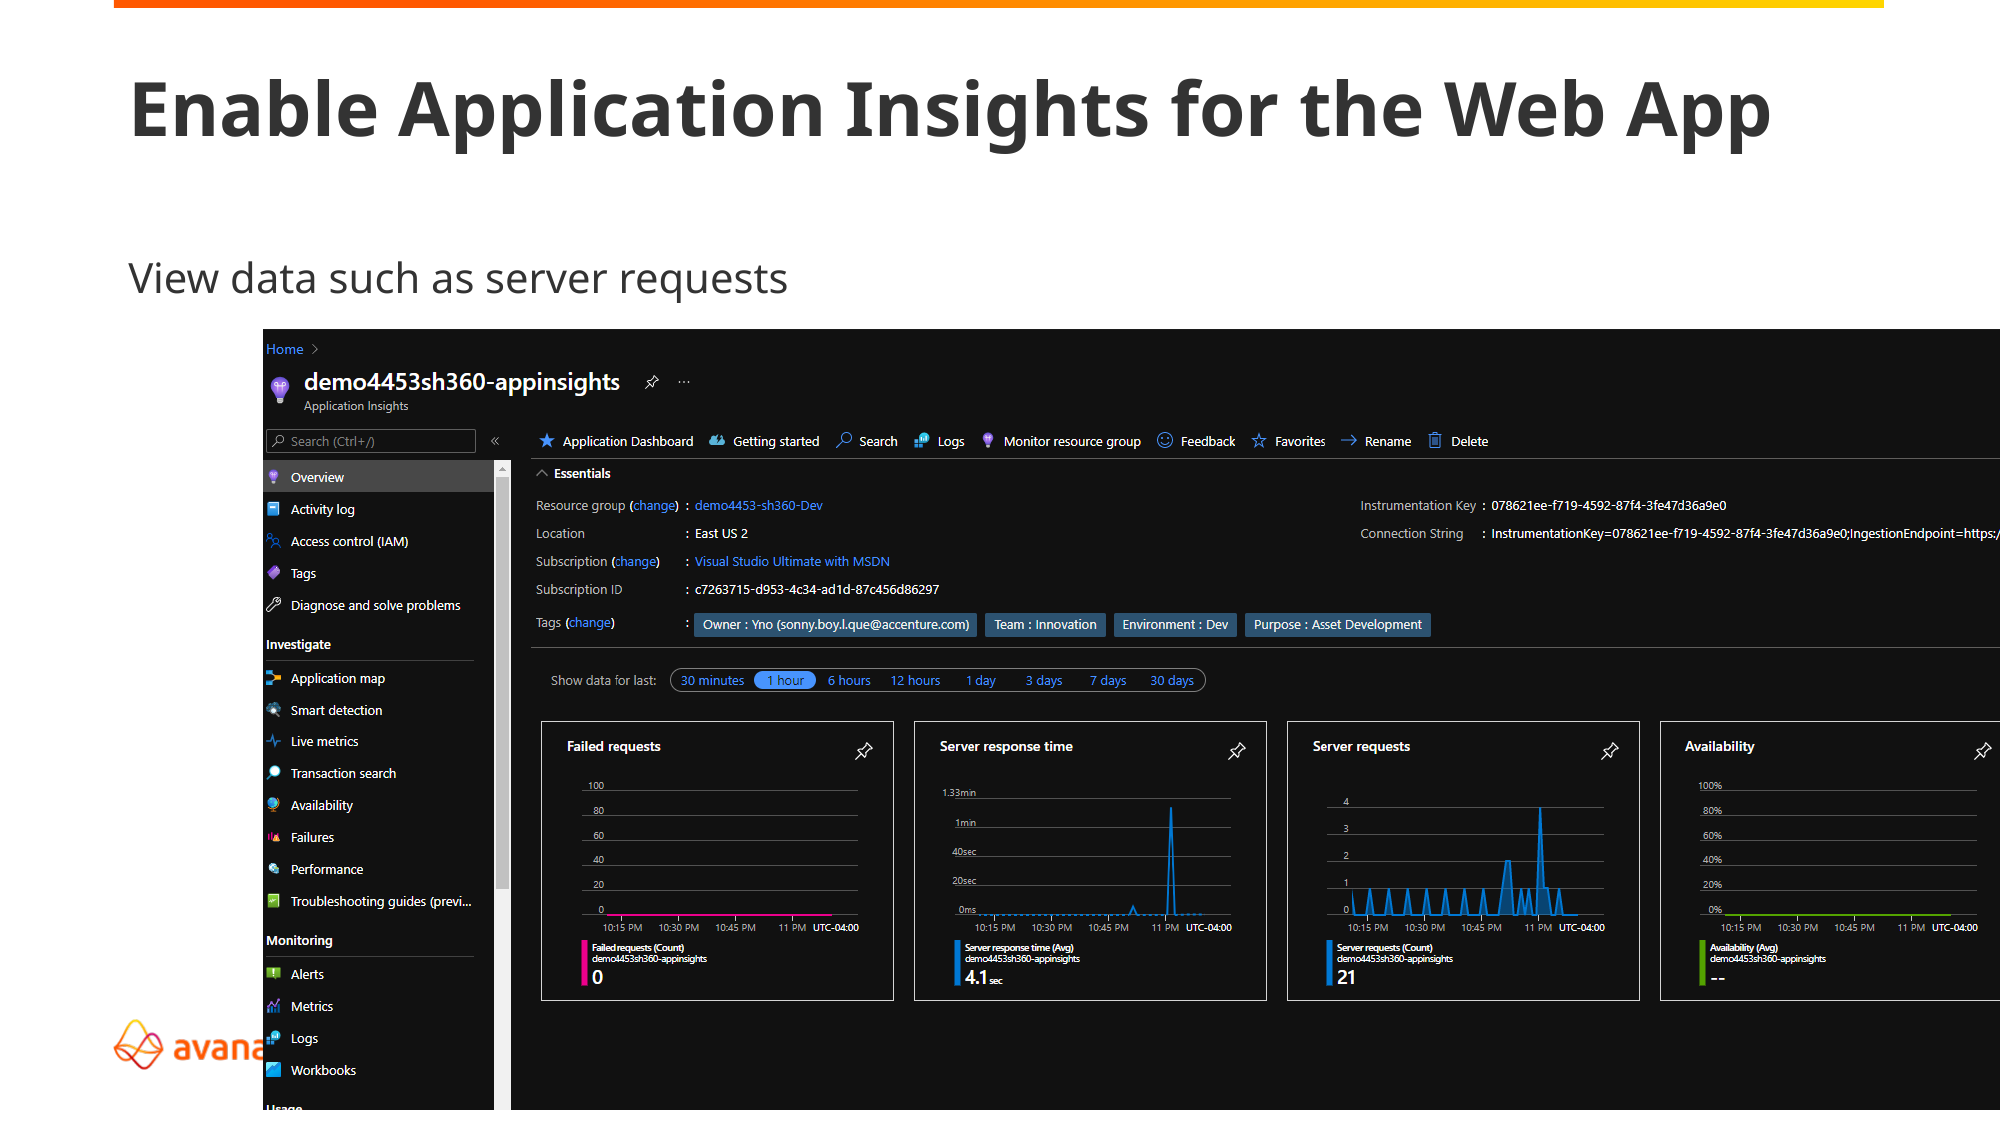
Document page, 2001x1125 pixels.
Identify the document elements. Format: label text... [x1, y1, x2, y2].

title Enable Application Insights for the Web App [113, 64, 1883, 228]
list View data such as server requests [113, 249, 893, 964]
picture [93, 329, 2000, 1110]
